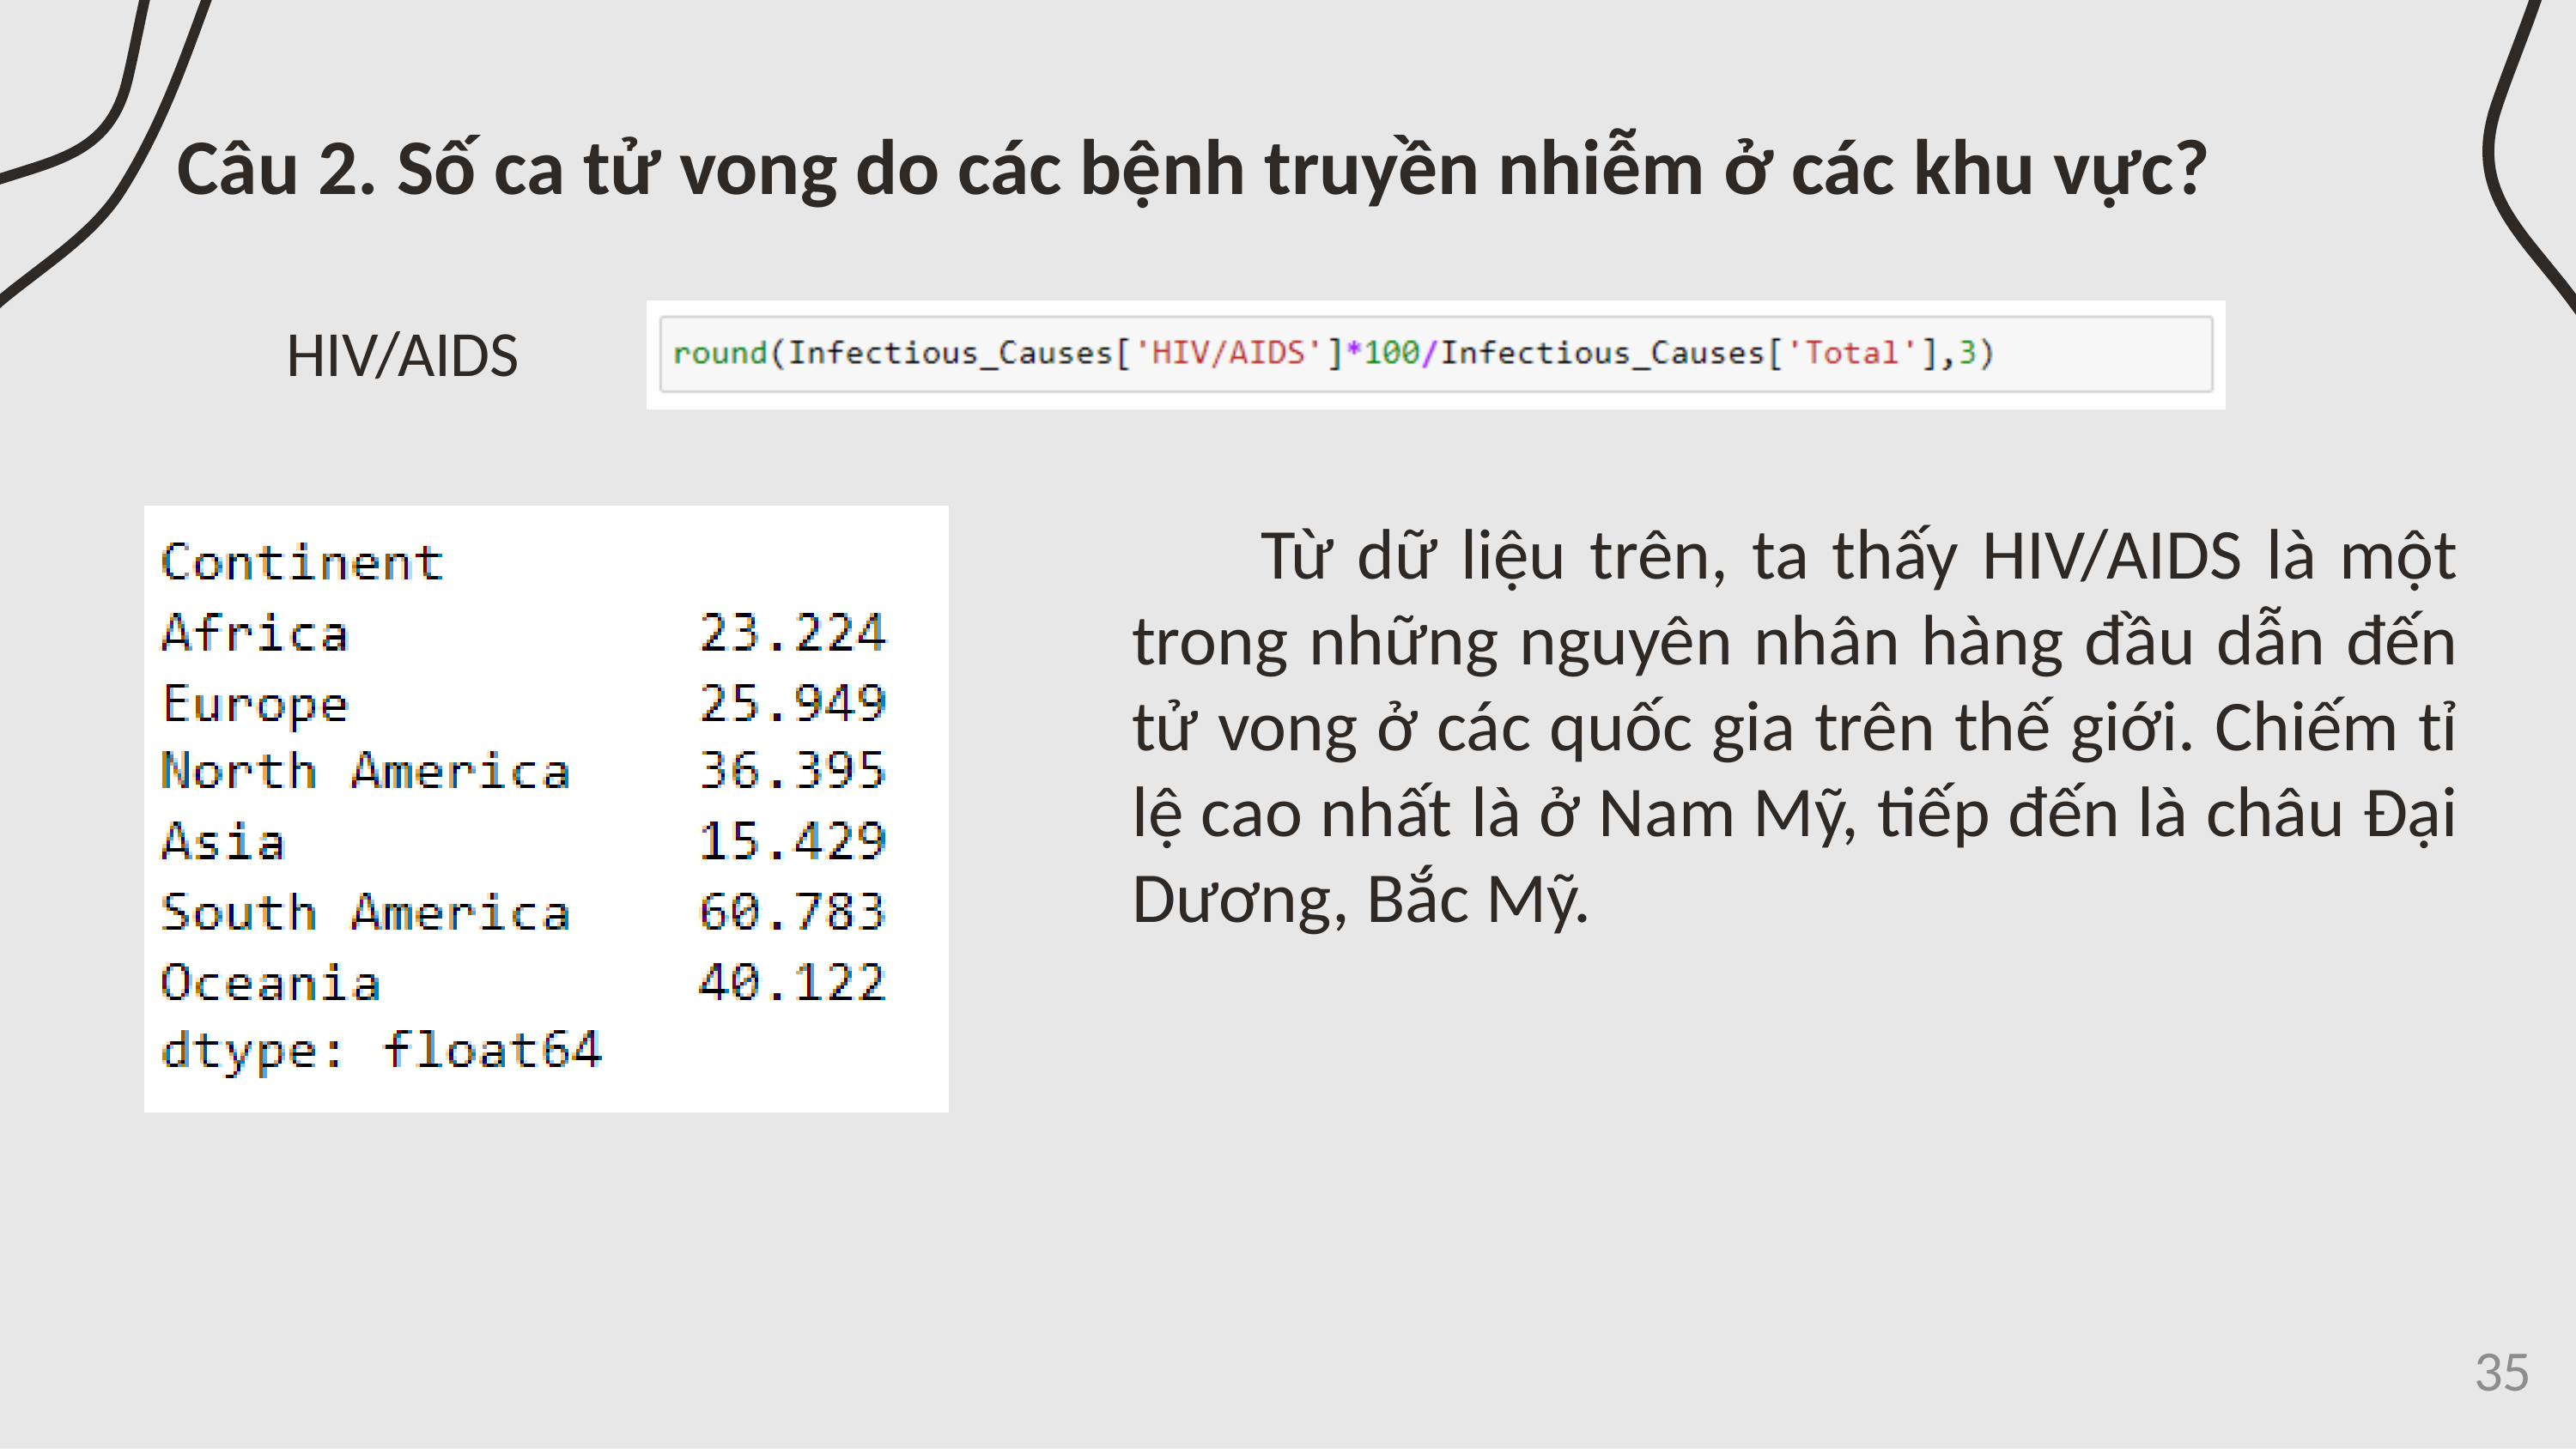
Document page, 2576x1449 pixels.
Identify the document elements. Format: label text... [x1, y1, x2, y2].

text_box HIV/AIDS [284, 310, 530, 390]
picture [144, 505, 950, 1113]
text_box Từ dữ liệu trên, ta thấy HIV/AIDS là một trong những nguyên nhân hàng đầu dẫn đến tử vong ở các quốc gia trên thế giới. Chiếm tỉ lệ cao nhất là ở Nam Mỹ, tiếp đến là châu Đại Dương, Bắc Mỹ. [1130, 506, 2458, 937]
picture [647, 300, 2226, 410]
slide_number 35 [2468, 1346, 2540, 1449]
title Câu 2. Số ca tử vong do các bệnh truyền nhiễm ở các khu vực? [175, 114, 2217, 359]
